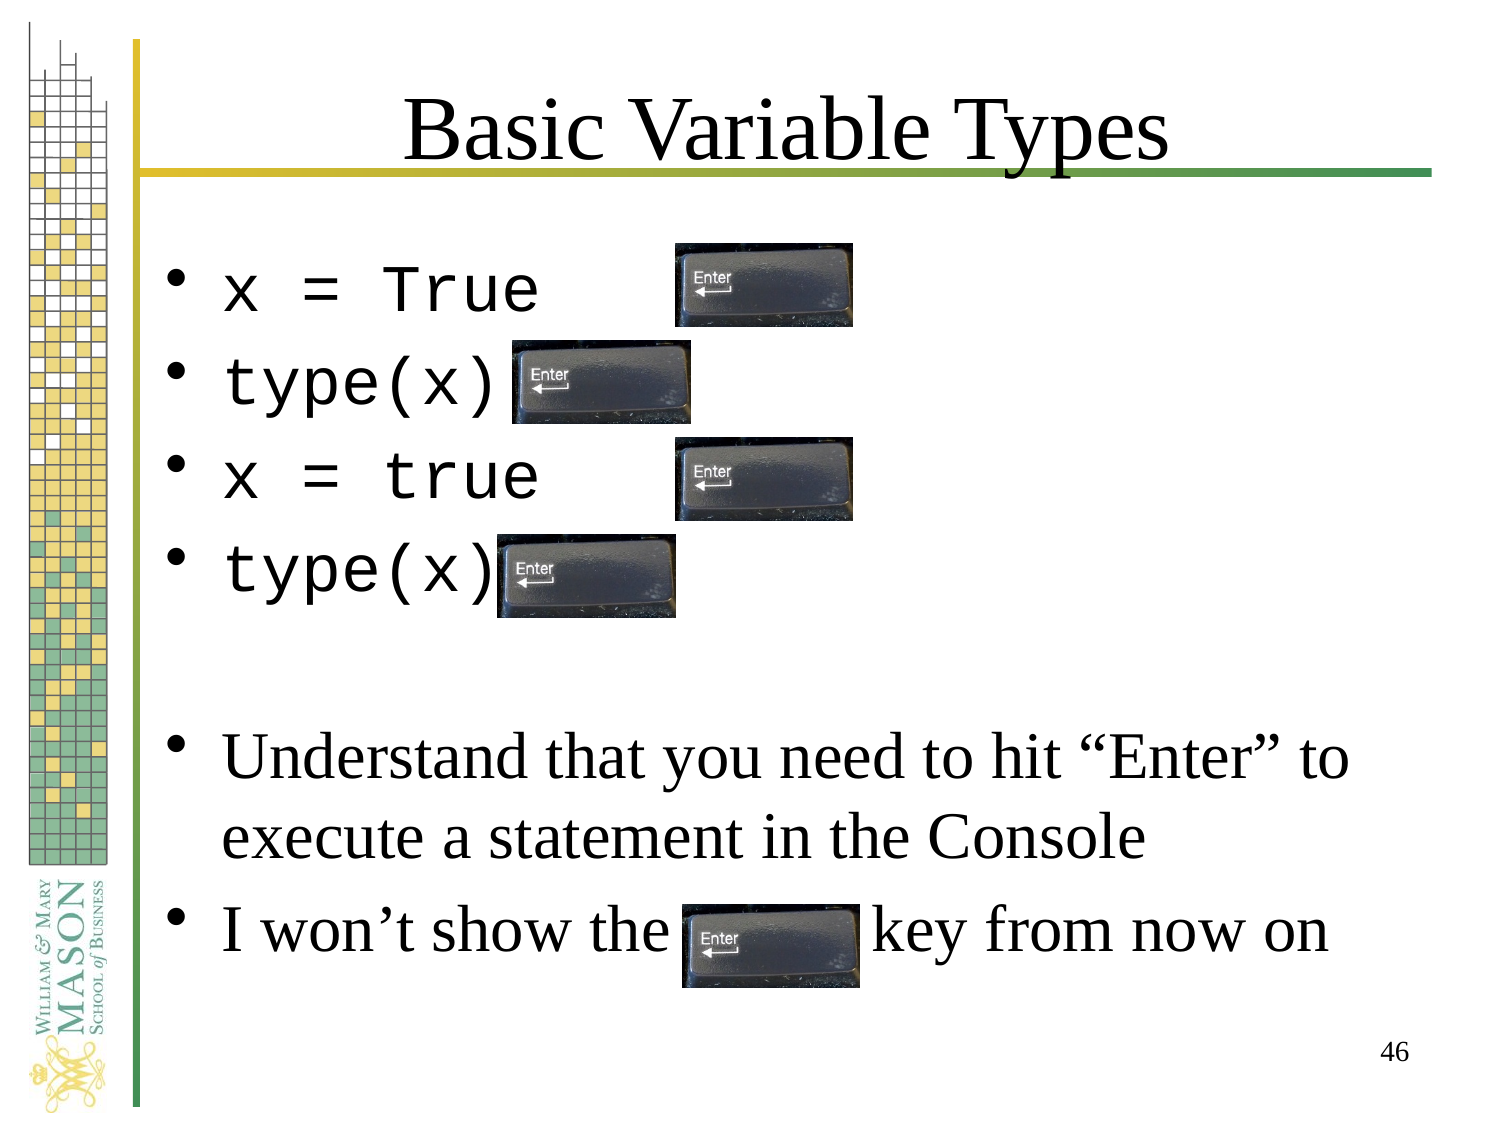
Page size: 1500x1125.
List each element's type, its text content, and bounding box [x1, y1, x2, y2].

title Naming Variables [29, 879, 107, 1113]
picture [674, 437, 853, 521]
picture [497, 534, 676, 618]
slide_number 46 [1048, 1024, 1426, 1103]
title Basic Variable Types [150, 45, 1425, 200]
picture [681, 904, 860, 989]
list x = True type(x) x = true type(x) Understand that you need to hit “Enter” to execute a statement in the Console I won’t show the key from now on [150, 237, 1425, 1005]
picture [674, 243, 853, 328]
picture [512, 340, 691, 425]
